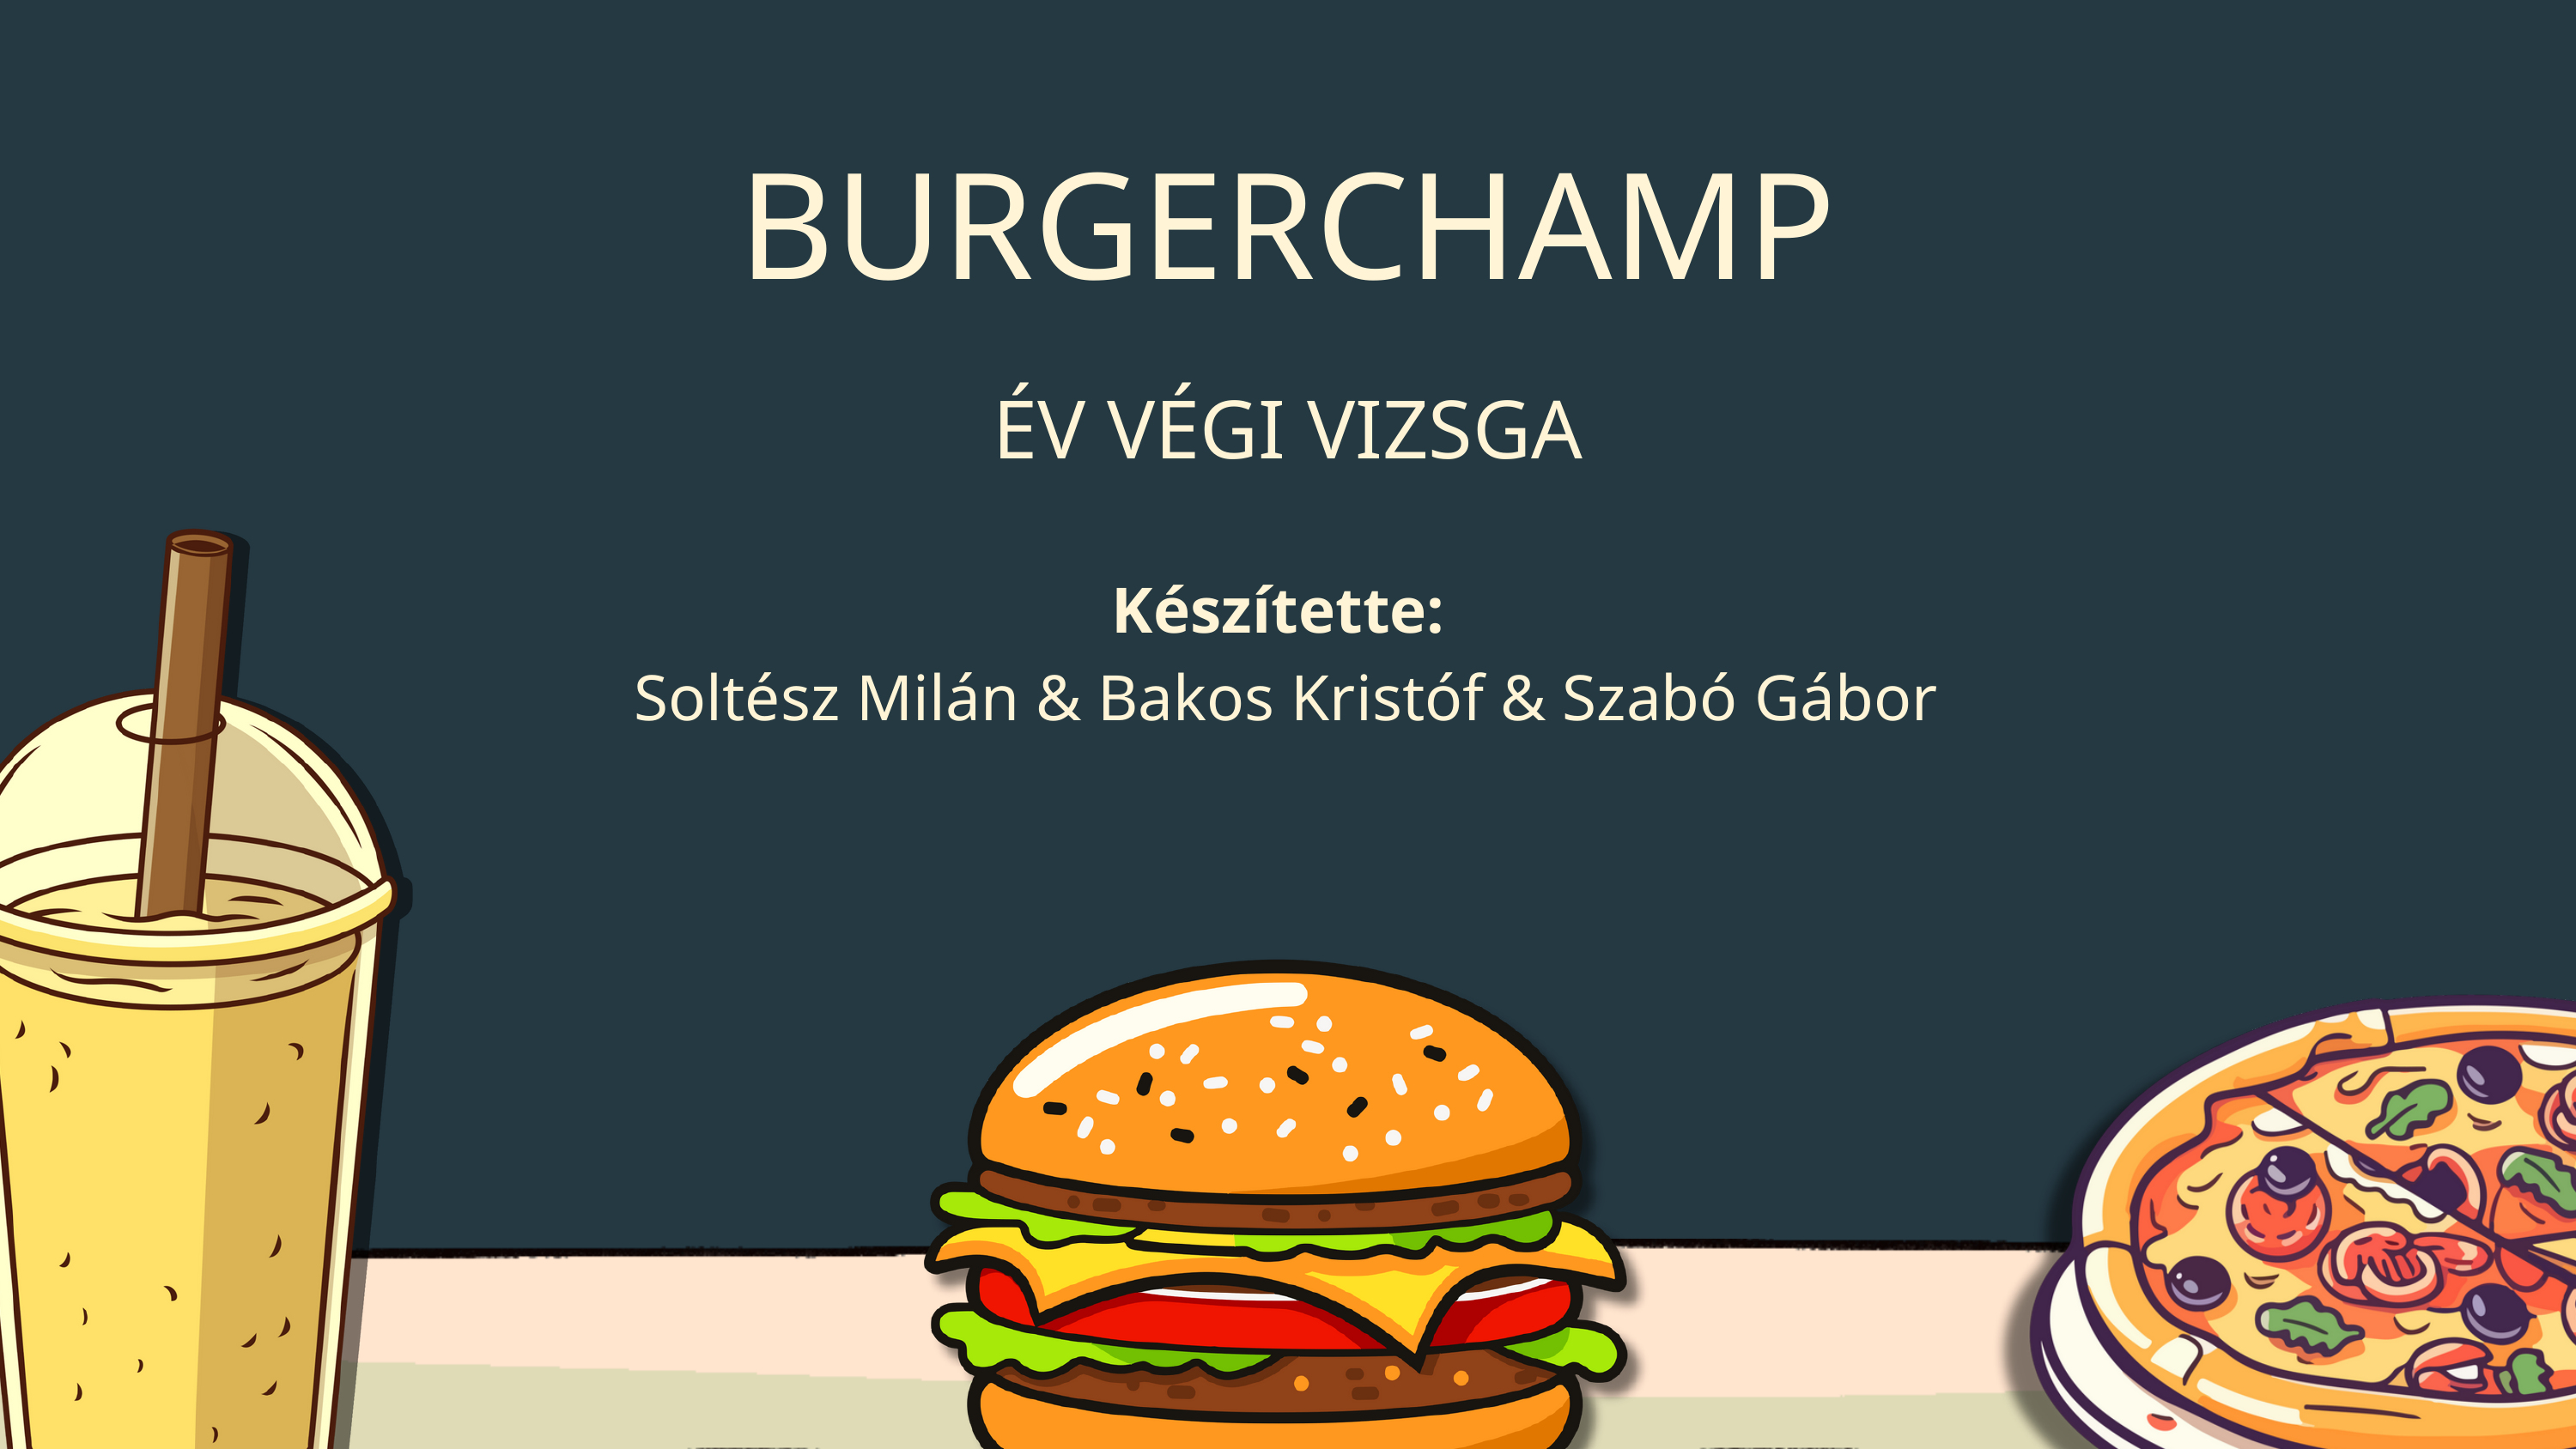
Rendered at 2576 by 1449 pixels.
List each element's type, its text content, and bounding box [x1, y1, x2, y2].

text_box [915, 949, 1661, 1449]
text_box [1981, 994, 2576, 1449]
text_box [413, 1239, 915, 1449]
text_box [1661, 1239, 1981, 1449]
text_box BURGERCHAMP [651, 184, 1925, 310]
text_box [0, 512, 413, 1449]
text_box Készítette: Soltész Milán & Bakos Kristóf & Szabó Gábor [591, 558, 1982, 734]
text_box ÉV VÉGI VIZSGA [594, 362, 1982, 476]
